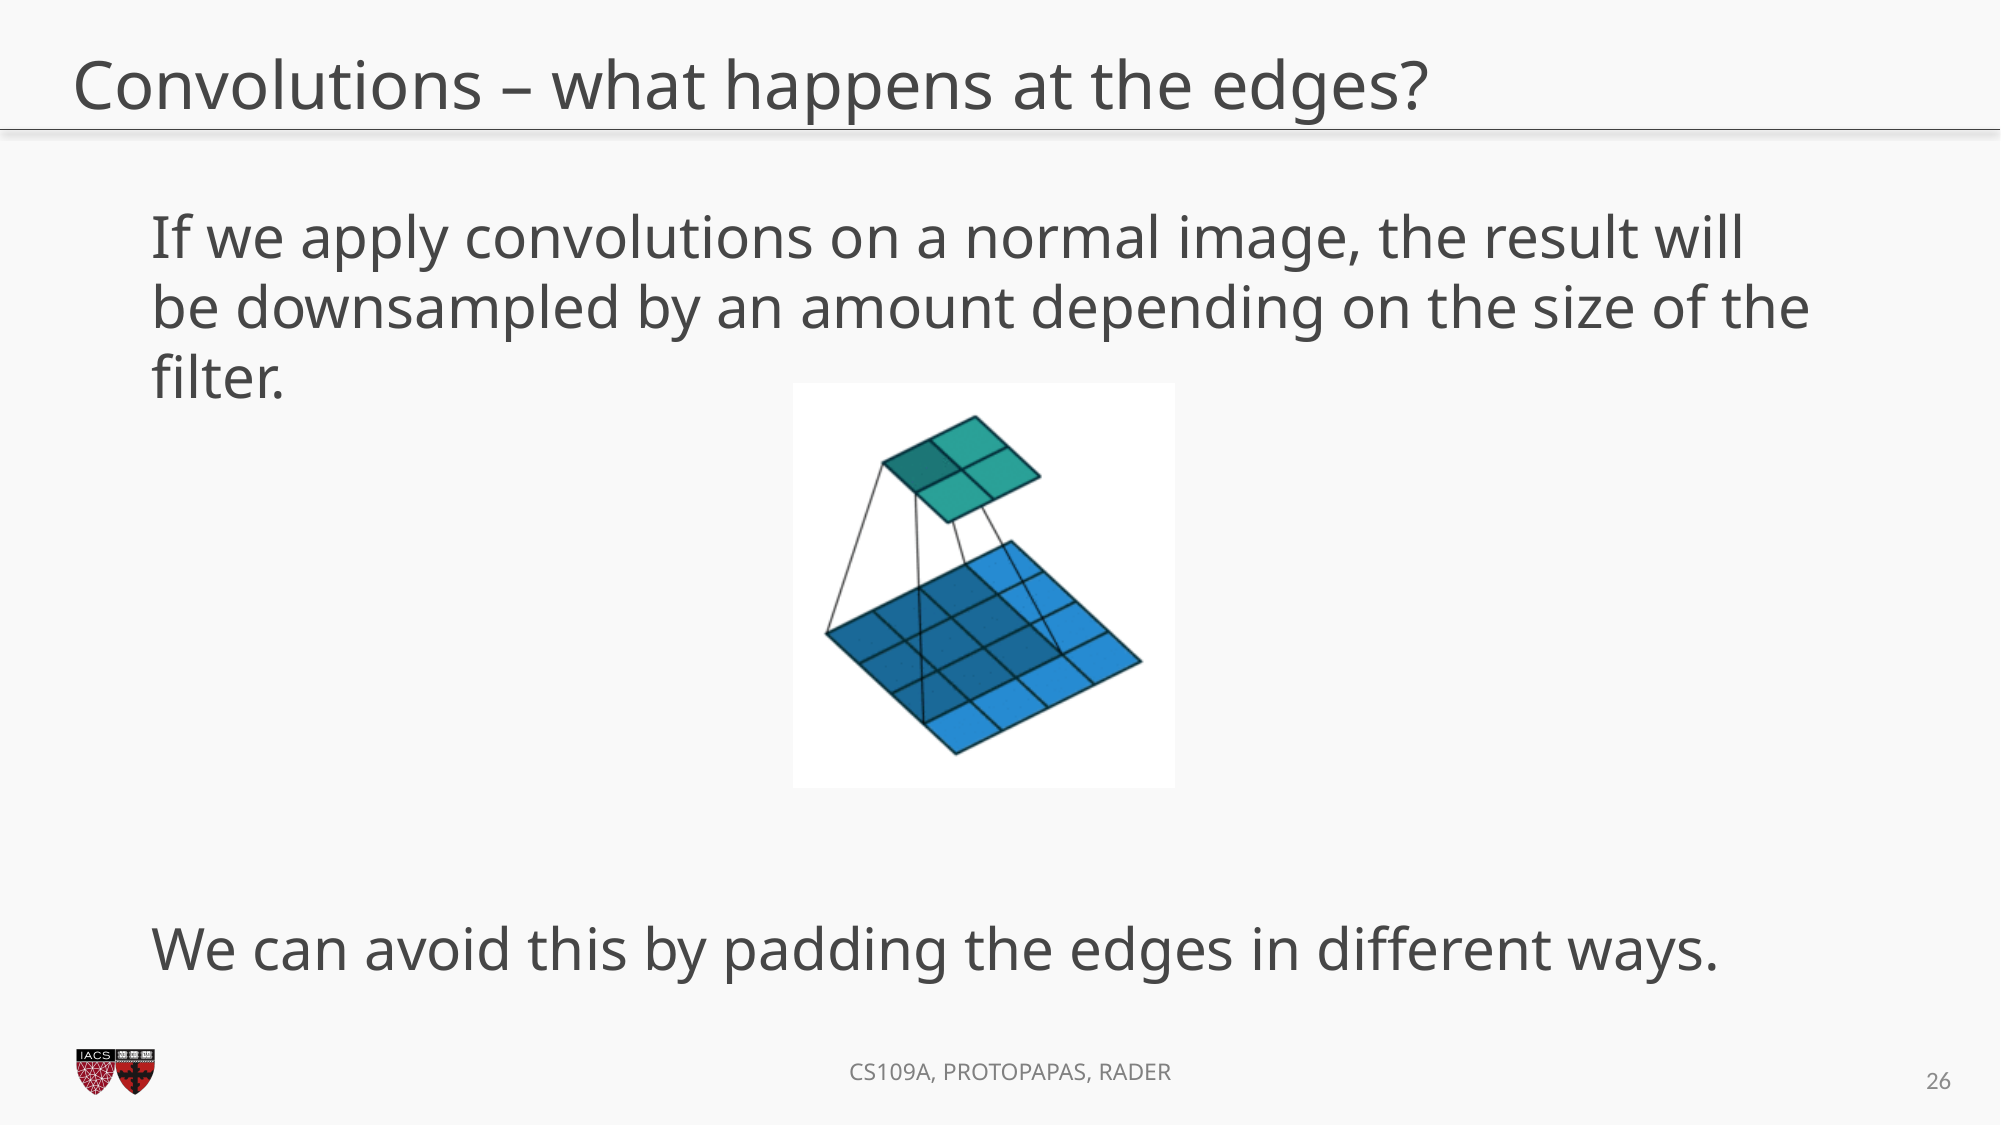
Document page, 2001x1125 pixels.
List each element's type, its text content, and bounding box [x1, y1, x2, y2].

list If we apply convolutions on a normal image, the result will be downsampled by an amount depending on the size of the filter. We can avoid this by padding the edges in different ways. [136, 193, 1831, 540]
slide_number 26 [1500, 1050, 1967, 1110]
picture [75, 1049, 155, 1095]
picture [792, 382, 1175, 789]
title Convolutions – what happens at the edges? [57, 35, 1943, 162]
